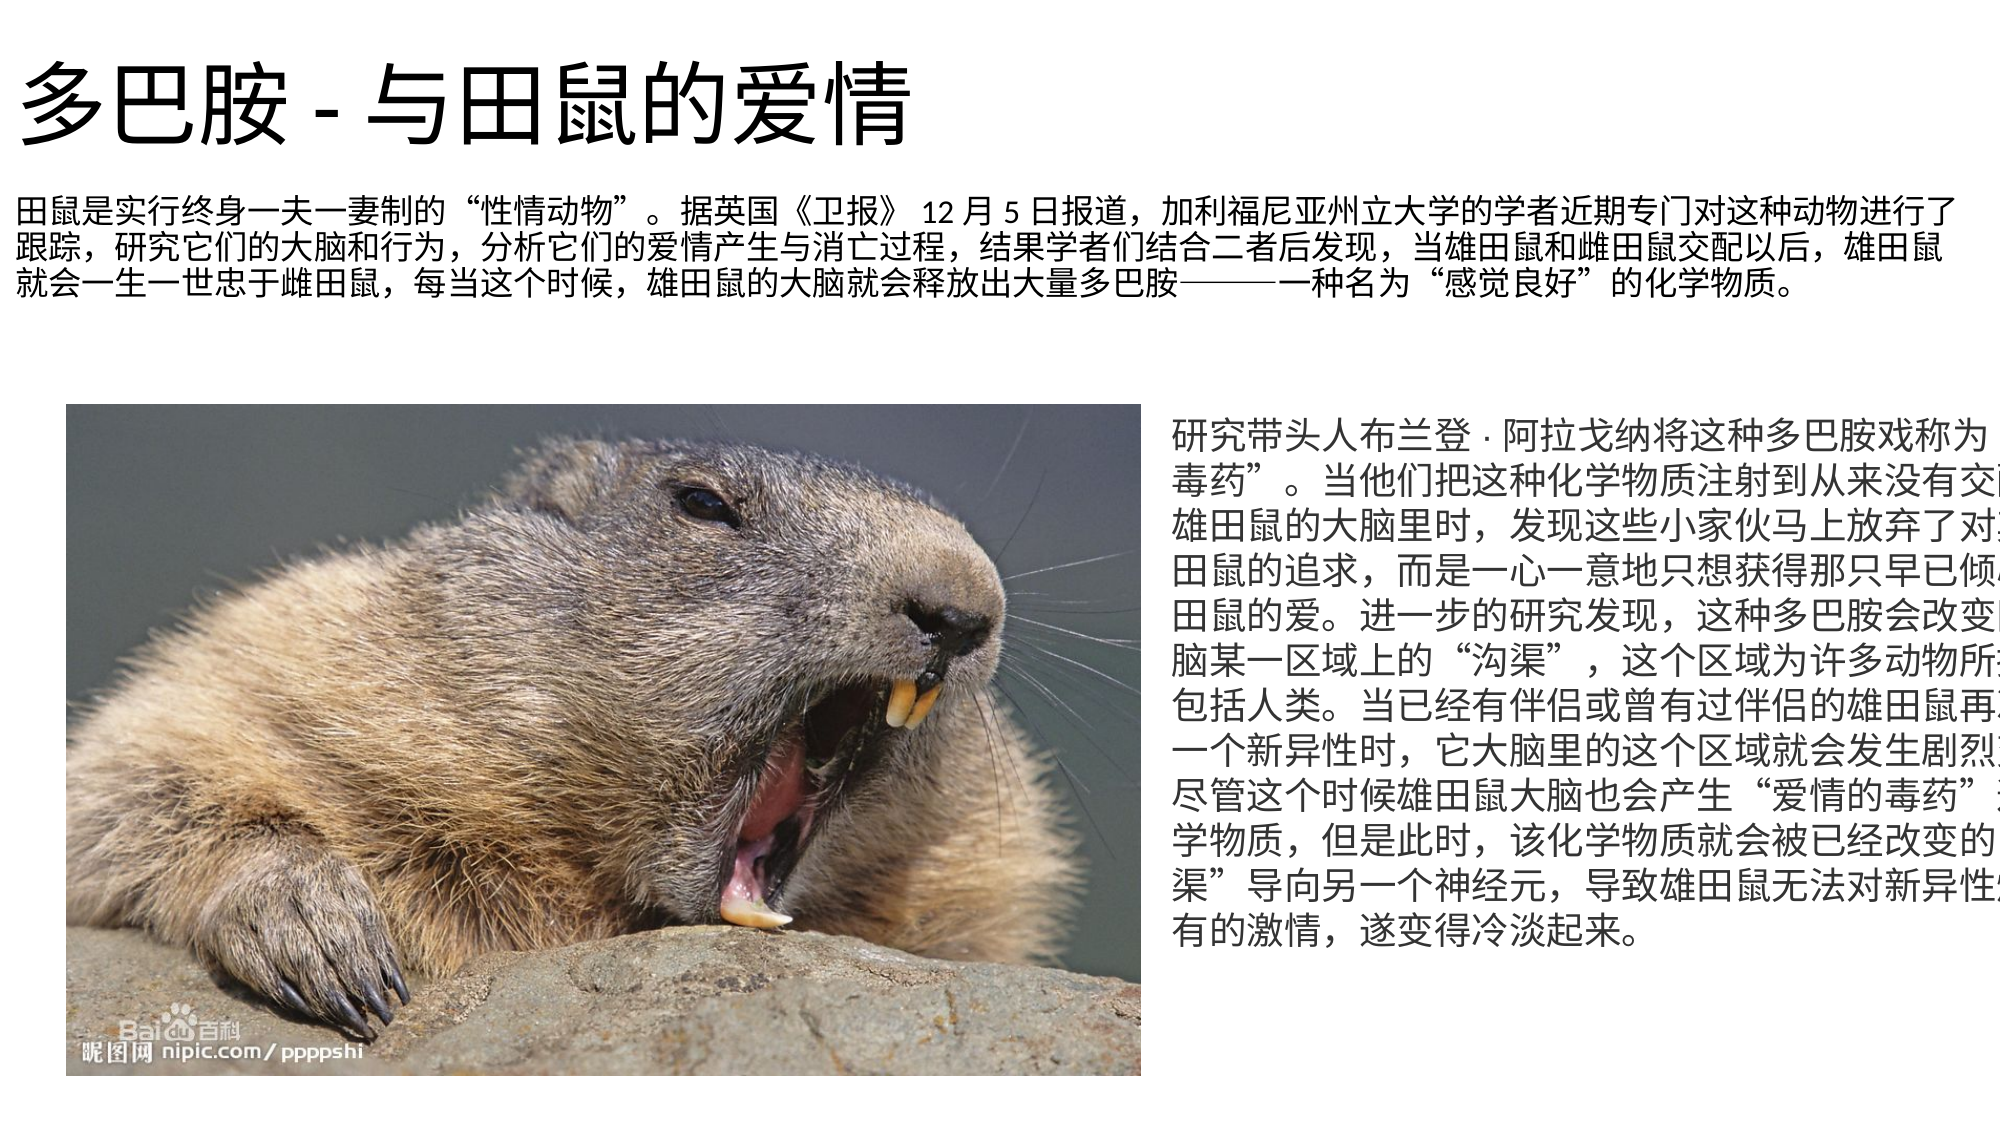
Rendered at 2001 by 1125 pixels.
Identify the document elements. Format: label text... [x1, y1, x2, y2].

list 田鼠是实行终身一夫一妻制的“性情动物”。据英国《卫报》12月5日报道，加利福尼亚州立大学的学者近期专门对这种动物进行了跟踪，研究它们的大脑和行为，分析它们的爱情产生与消亡过程，结果学者们结合二者后发现，当雄田鼠和雌田鼠交配以后，雄田鼠就会一生一世忠于雌田鼠，每当这个时候，雄田鼠的大脑就会释放出大量多巴胺———一种名为“感觉良好”的化学物质。 [0, 187, 1981, 355]
title 多巴胺-与田鼠的爱情 [0, 0, 1725, 187]
text_box 研究带头人布兰登·阿拉戈纳将这种多巴胺戏称为“爱情的毒药”。当他们把这种化学物质注射到从来没有交配过的雄田鼠的大脑里时，发现这些小家伙马上放弃了对其他雌田鼠的追求，而是一心一意地只想获得那只早已倾心的雌田鼠的爱。进一步的研究发现，这种多巴胺会改变田鼠大脑某一区域上的“沟渠”，这个区域为许多动物所拥有，包括人类。当已经有伴侣或曾有过伴侣的雄田鼠再次结识一个新异性时，它大脑里的这个区域就会发生剧烈变化，尽管这个时候雄田鼠大脑也会产生“爱情的毒药”这种化学物质，但是此时，该化学物质就会被已经改变的“沟渠”导向另一个神经元，导致雄田鼠无法对新异性燃起曾有的激情，遂变得冷淡起来。 [1157, 404, 2000, 960]
picture [66, 404, 1141, 1077]
